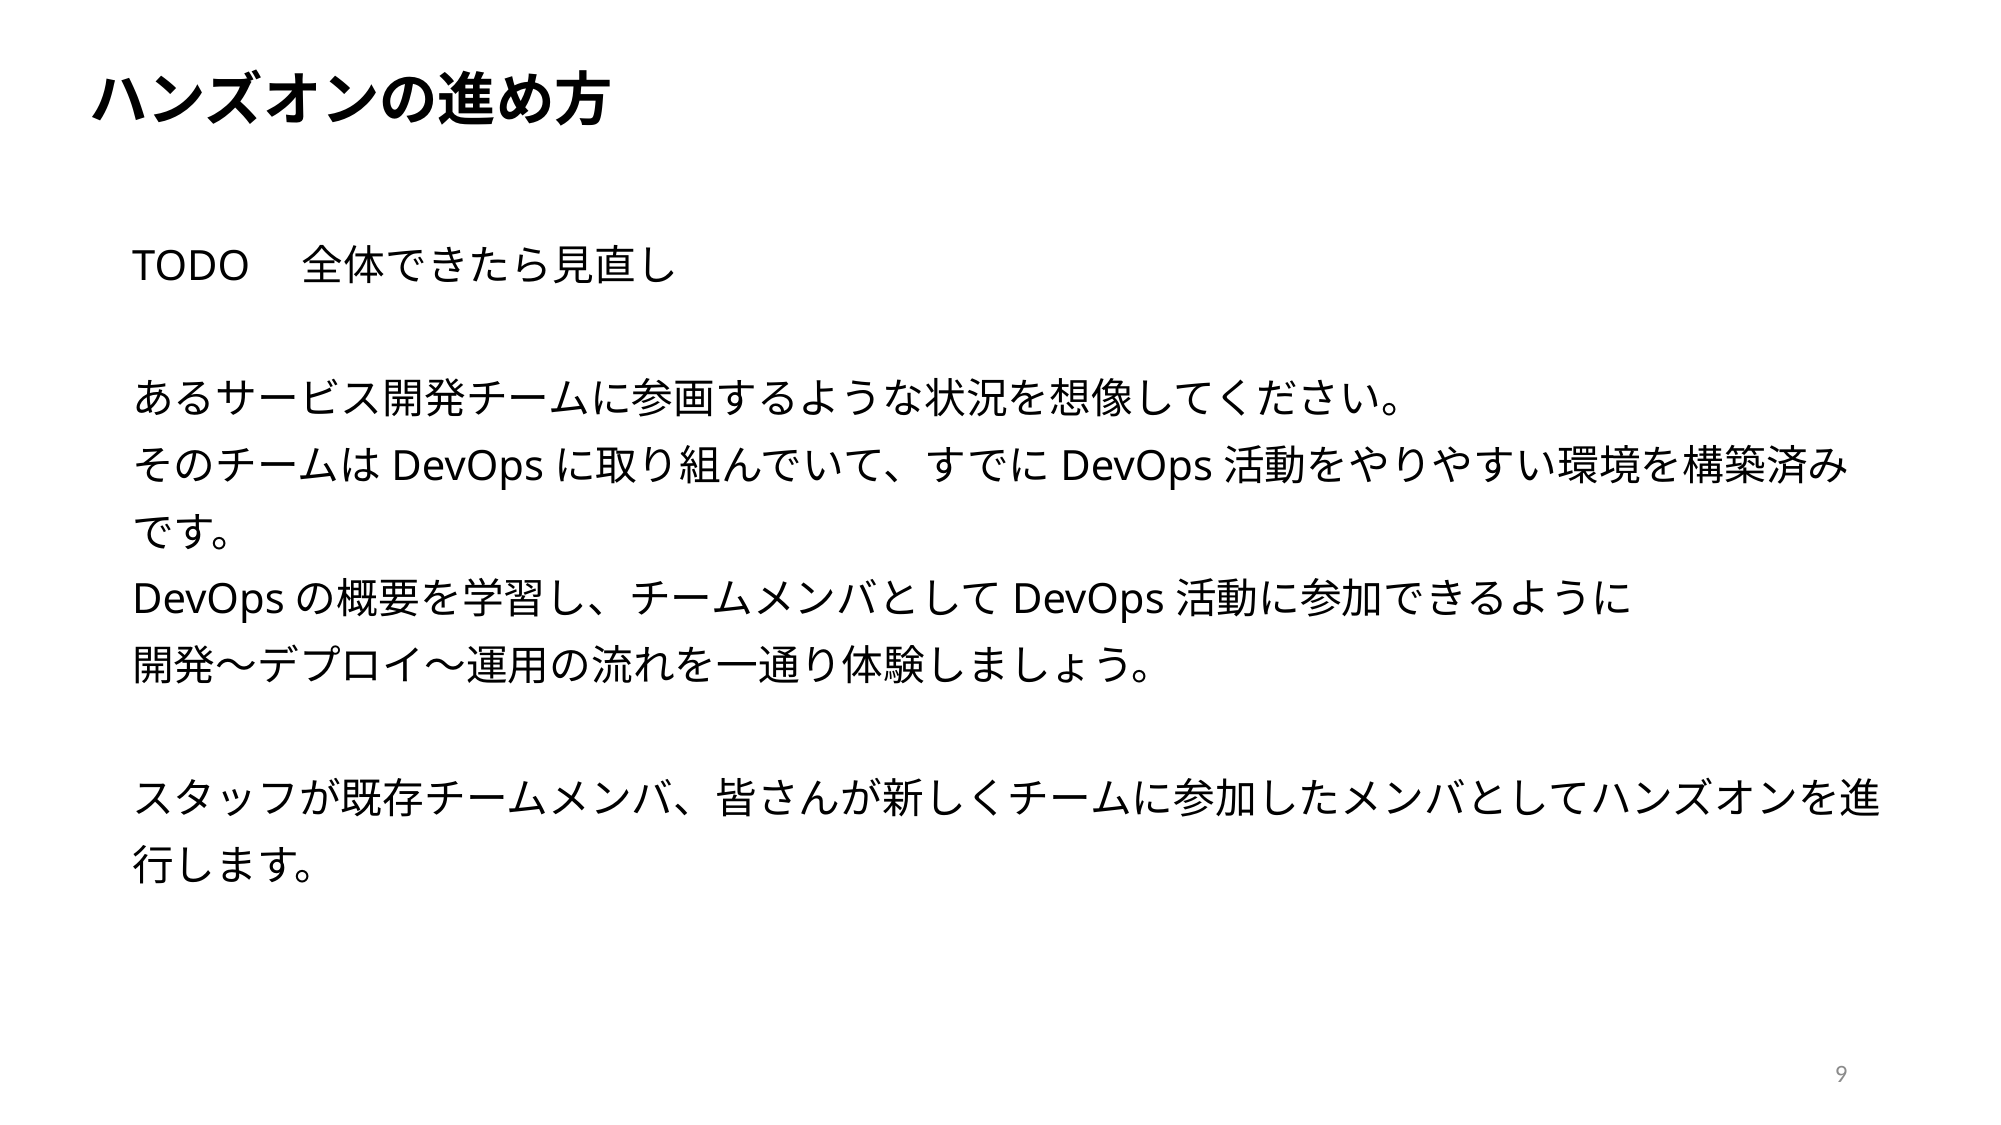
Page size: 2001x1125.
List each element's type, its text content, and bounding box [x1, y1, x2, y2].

slide_number 9 [1412, 1042, 1863, 1103]
text_box TODO 全体できたら見直し あるサービス開発チームに参画するような状況を想像してください。 そのチームはDevOpsに取り組んでいて、すでにDevOps活動をやりやすい環境を構築済みです。 DevOpsの概要を学習し、チームメンバとしてDevOps活動に参加できるように 開発～デプロイ～運用の流れを一通り体験しましょう。 スタッフが既存チームメンバ、皆さんが新しくチームに参加したメンバとしてハンズオンを進行します。 [117, 214, 1904, 963]
text_box ハンズオンの進め方 [74, 54, 1454, 140]
